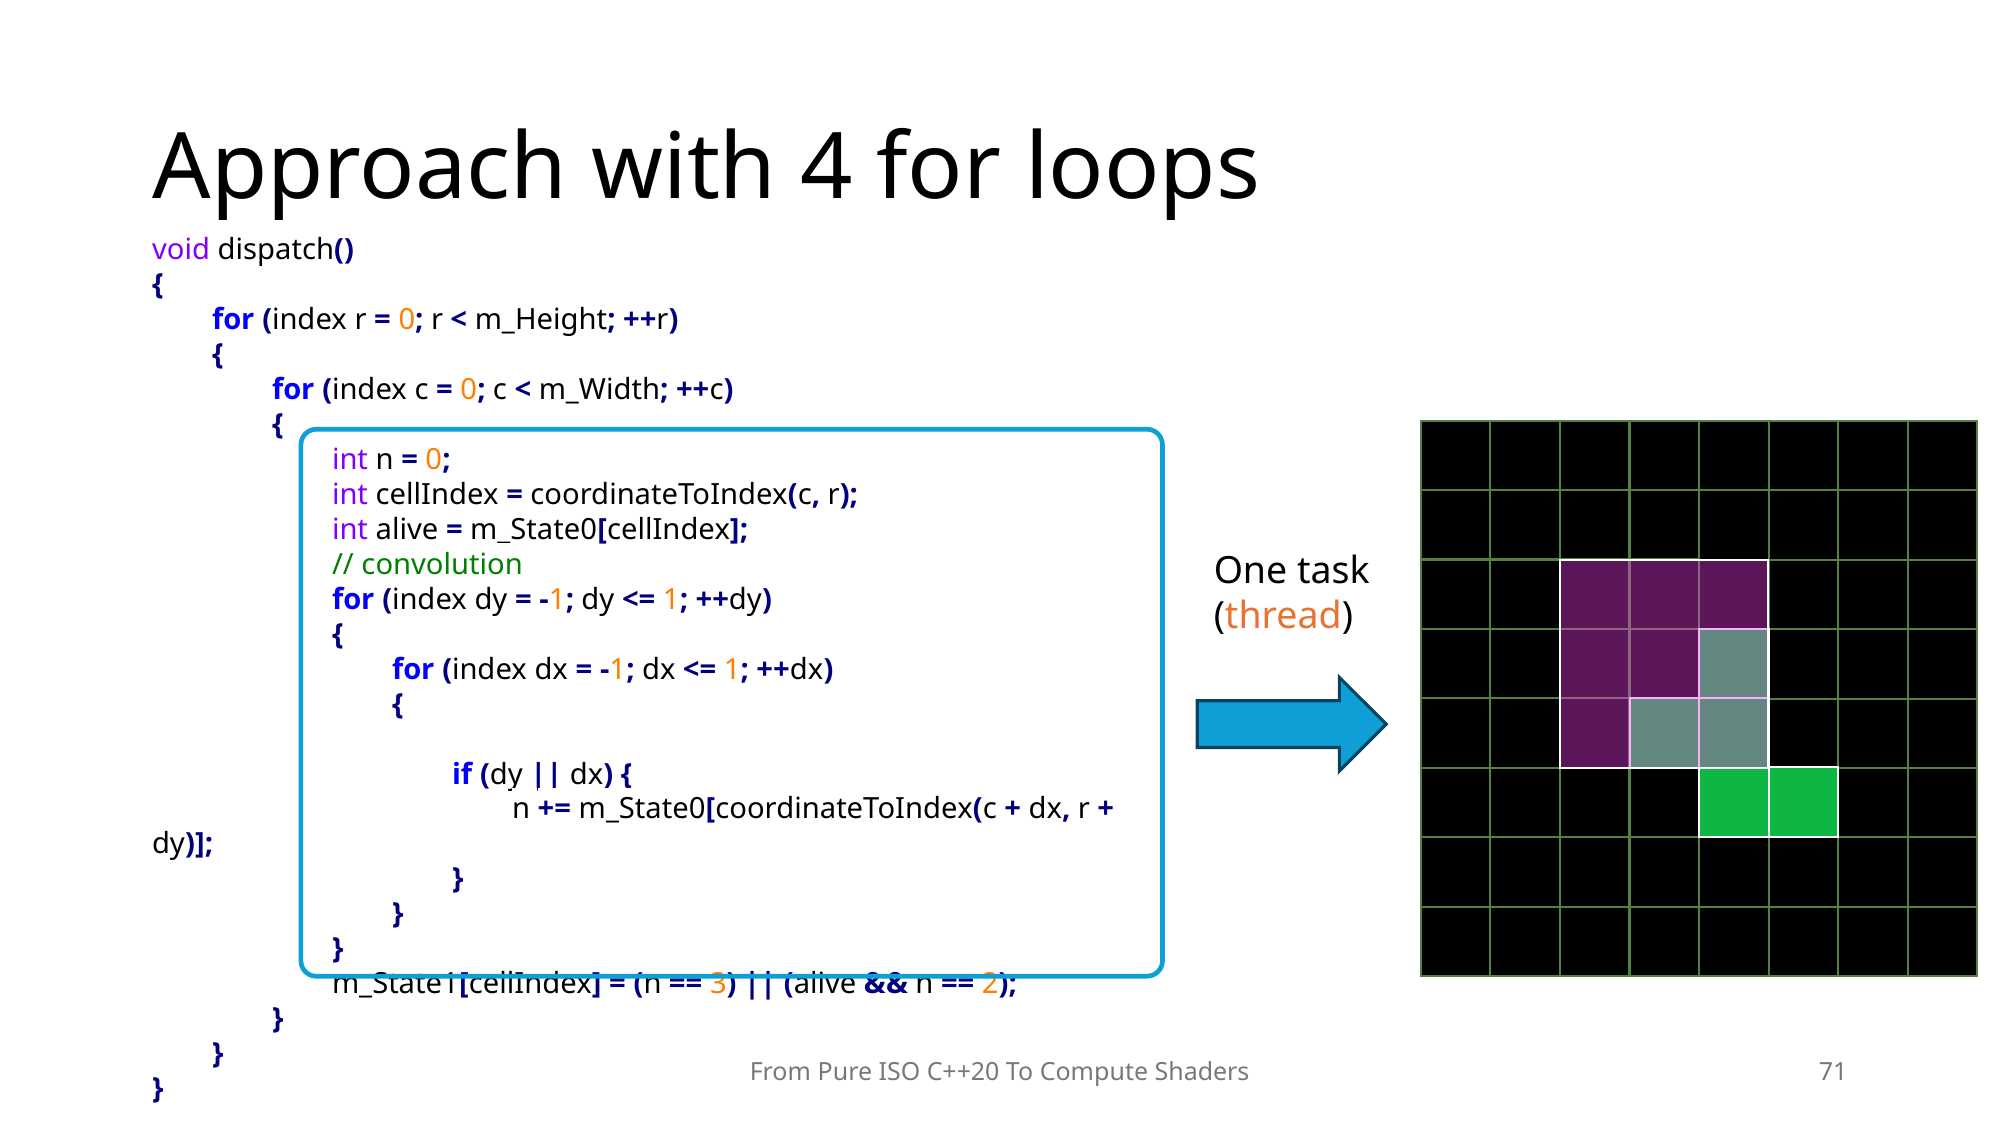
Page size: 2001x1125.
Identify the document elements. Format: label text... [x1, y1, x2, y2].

footer From Pure ISO C++20 To Compute Shaders [662, 1042, 1338, 1103]
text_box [1420, 420, 1978, 977]
text_box void dispatch() { for (index r = 0; r < m_Height; ++r) { for (index c = 0; c < m_Width; ++c) { int n = 0; int cellIndex = coordinateToIndex(c, r); int alive = m_State0[cellIndex]; // convolution for (index dy = -1; dy <= 1; ++dy) { for (index dx = -1; dx <= 1; ++dx) { if (dy || dx) { n += m_State0[coordinateToIndex(c + dx, r + dy)]; } } } m_State1[cellIndex] = (n == 3) || (alive && n == 2); } } } [137, 223, 1138, 1112]
text_box [300, 429, 1163, 977]
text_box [1196, 538, 1387, 772]
slide_number 71 [1412, 1042, 1863, 1103]
title Approach with 4 for loops [137, 59, 1863, 278]
